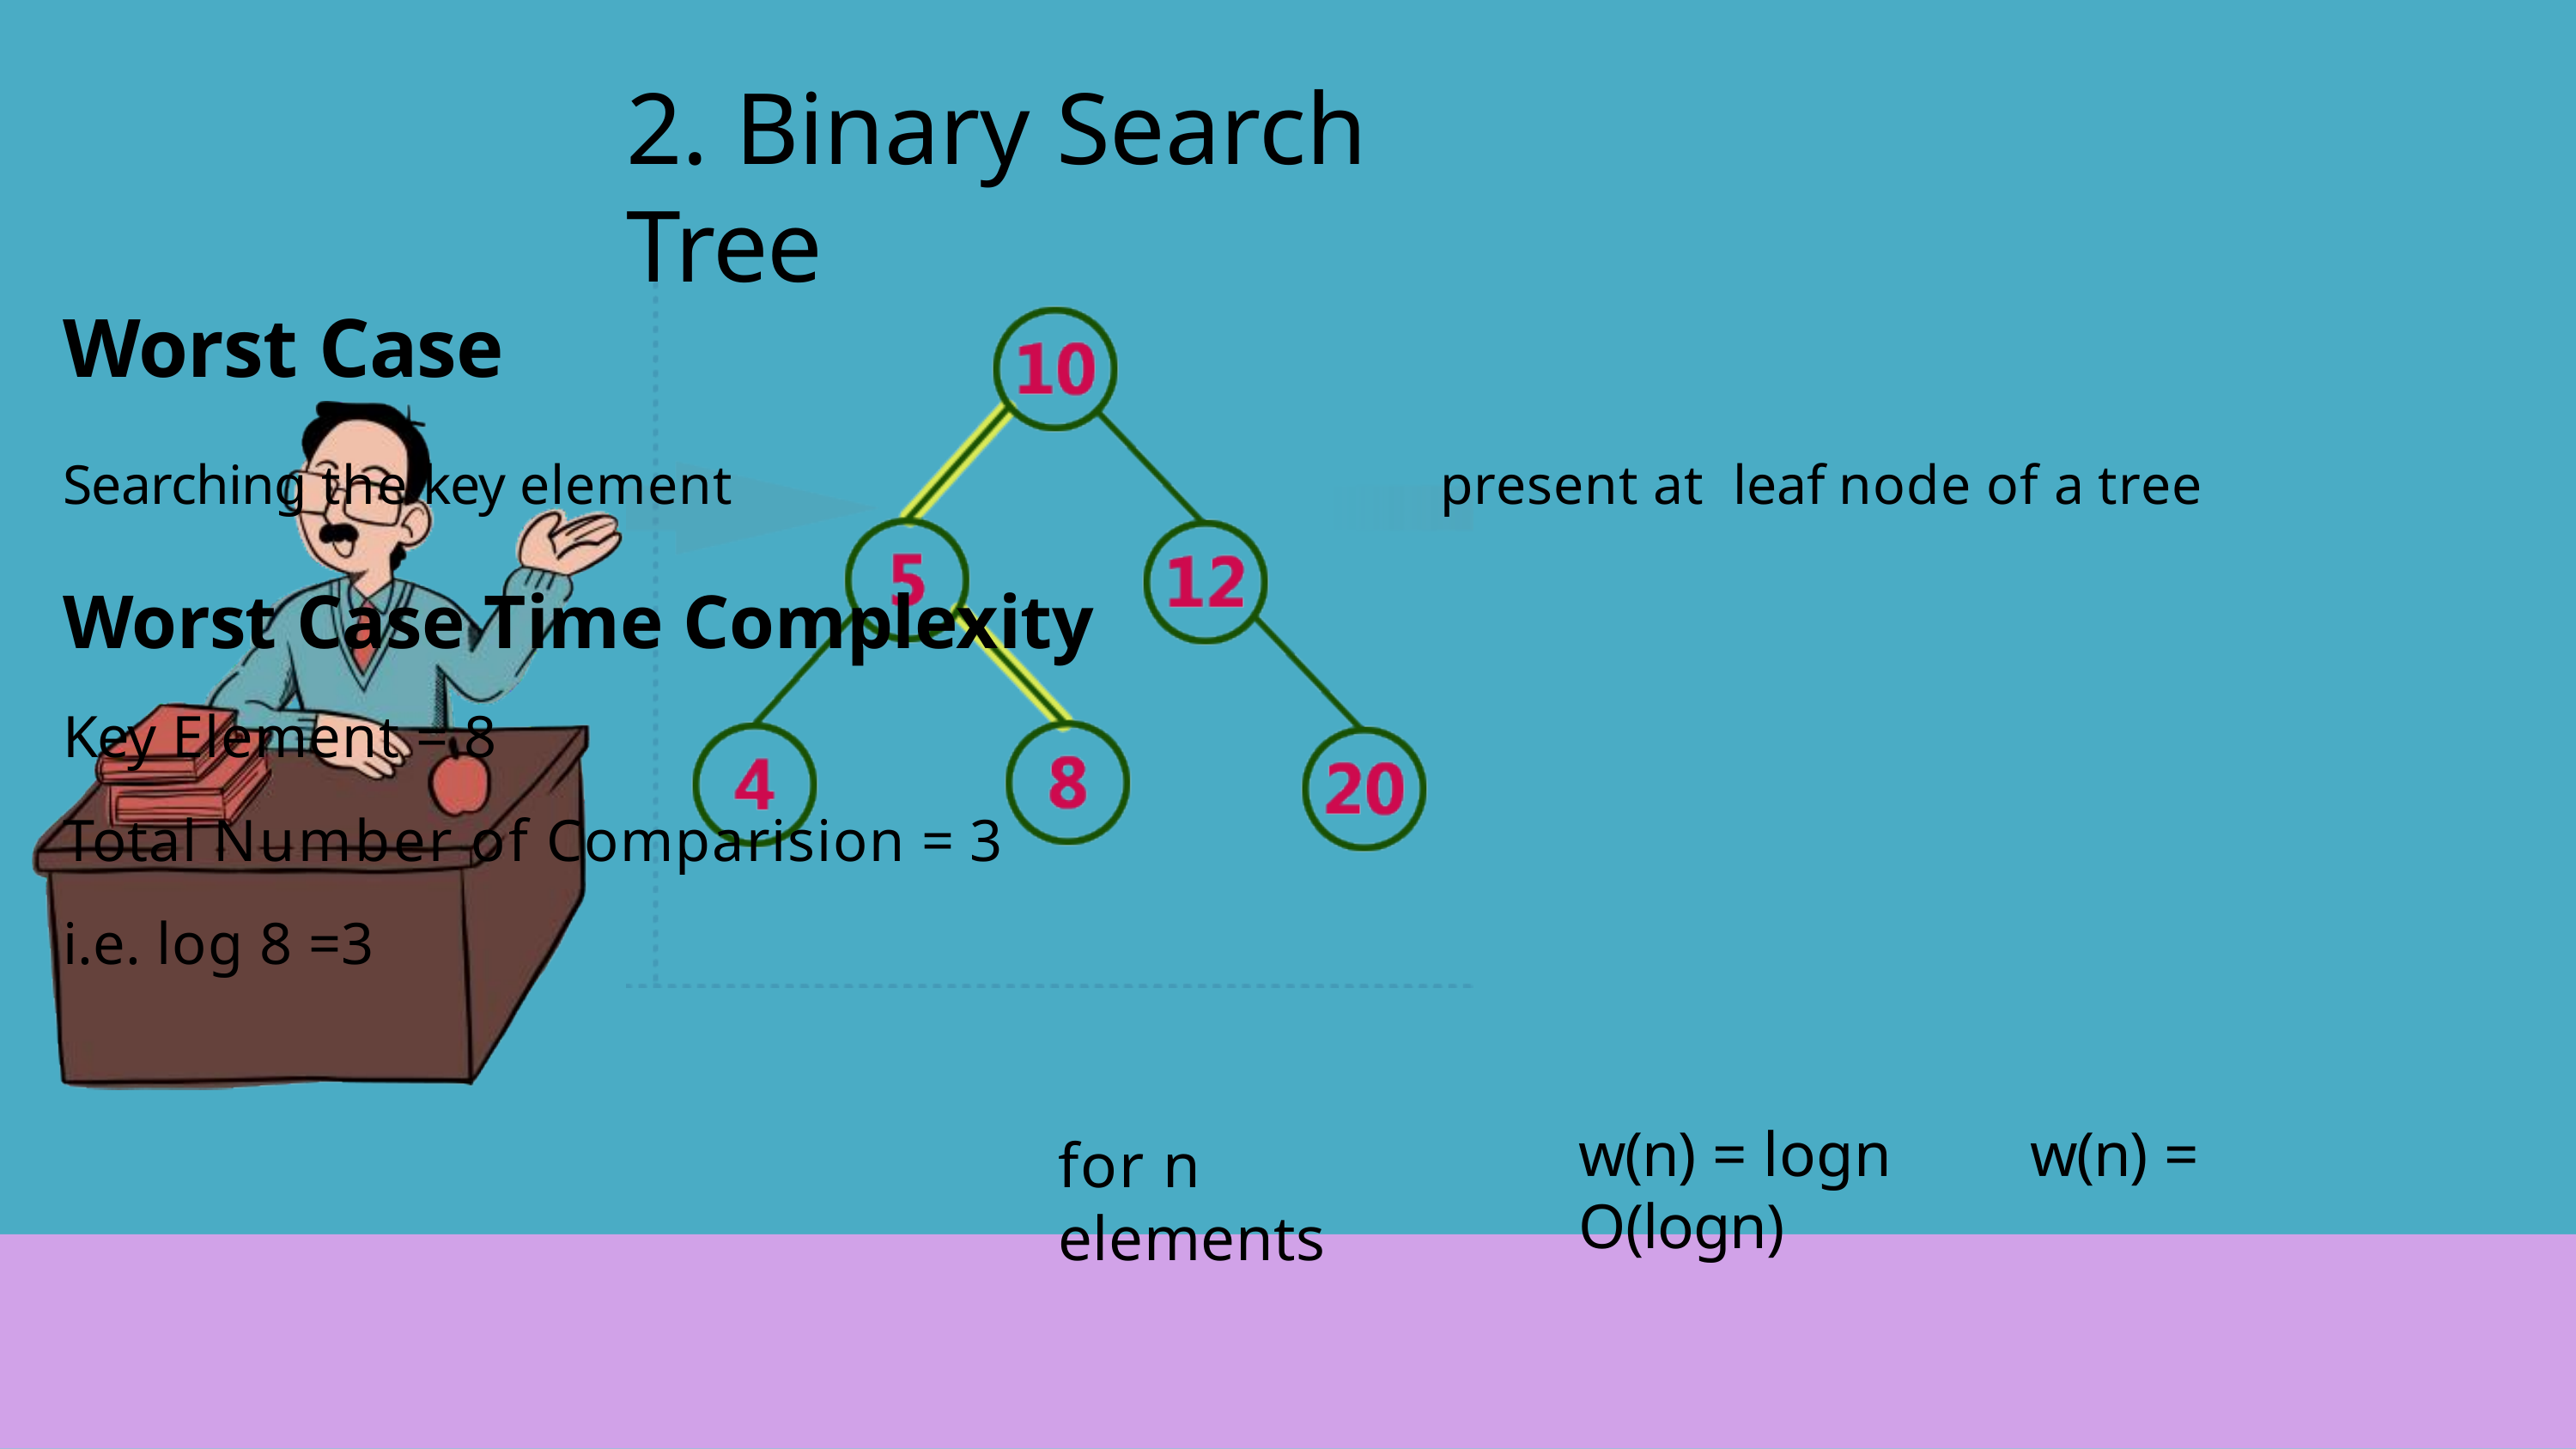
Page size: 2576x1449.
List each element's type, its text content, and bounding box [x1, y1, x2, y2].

text_box w(n) = logn w(n) = O(logn) [1577, 1125, 2408, 1261]
text_box for n elements [1056, 1125, 1457, 1273]
list Worst Case Searching the key element present at leaf node of a tree Worst Case Time Complexity Key Element = 8 Total Number of Comparision = 3 i.e. log 8 =3 [63, 294, 2513, 1125]
title 2. Binary Search Tree [624, 64, 1578, 294]
text_box [0, 1234, 2576, 1449]
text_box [31, 265, 1474, 1090]
